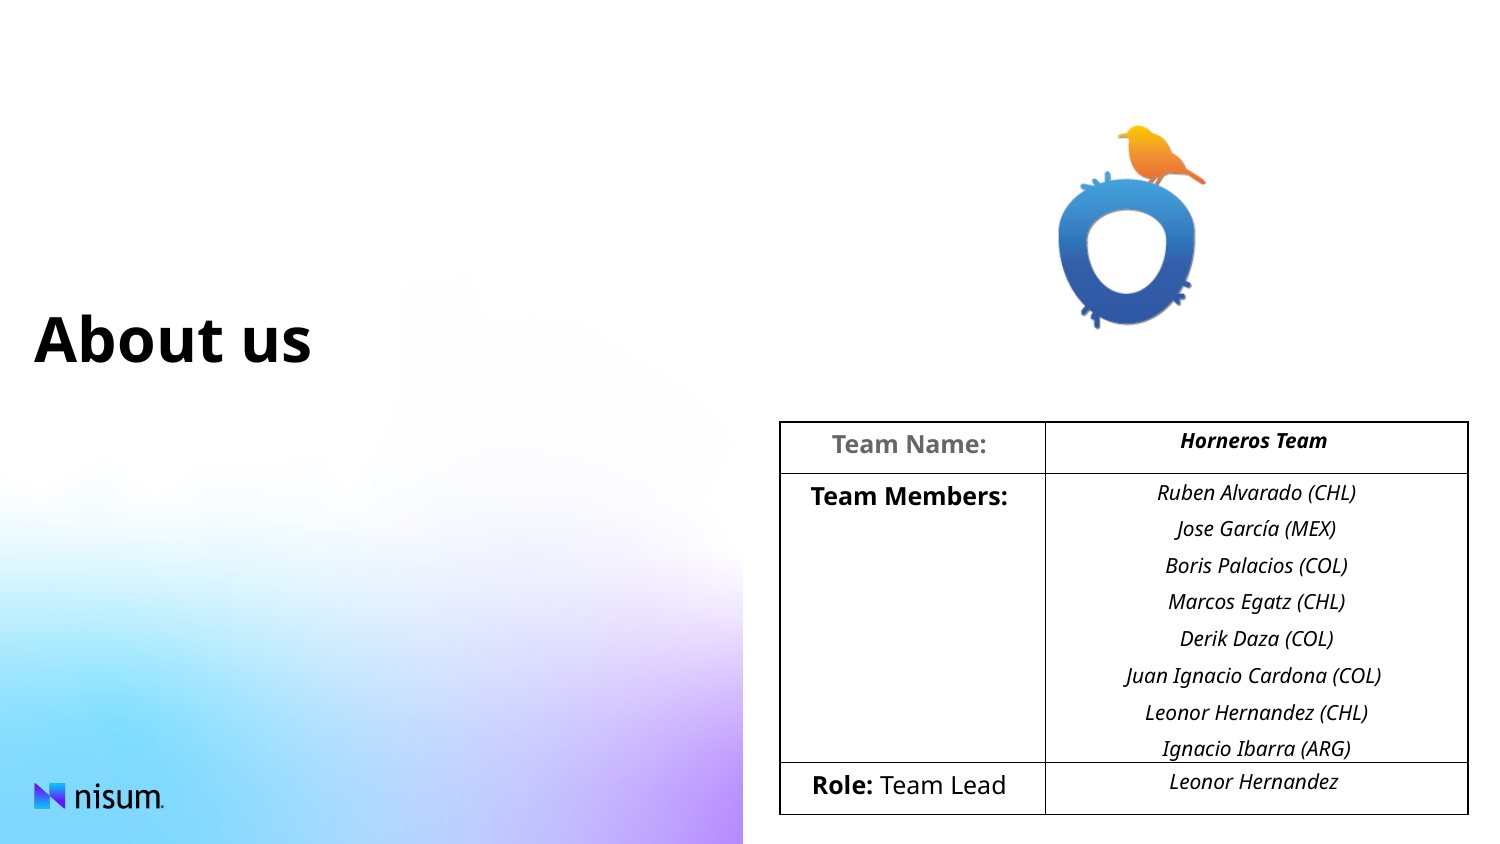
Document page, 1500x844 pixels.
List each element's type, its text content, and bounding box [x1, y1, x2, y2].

title About us [34, 285, 693, 449]
picture [0, 0, 744, 844]
picture [745, 0, 1500, 844]
